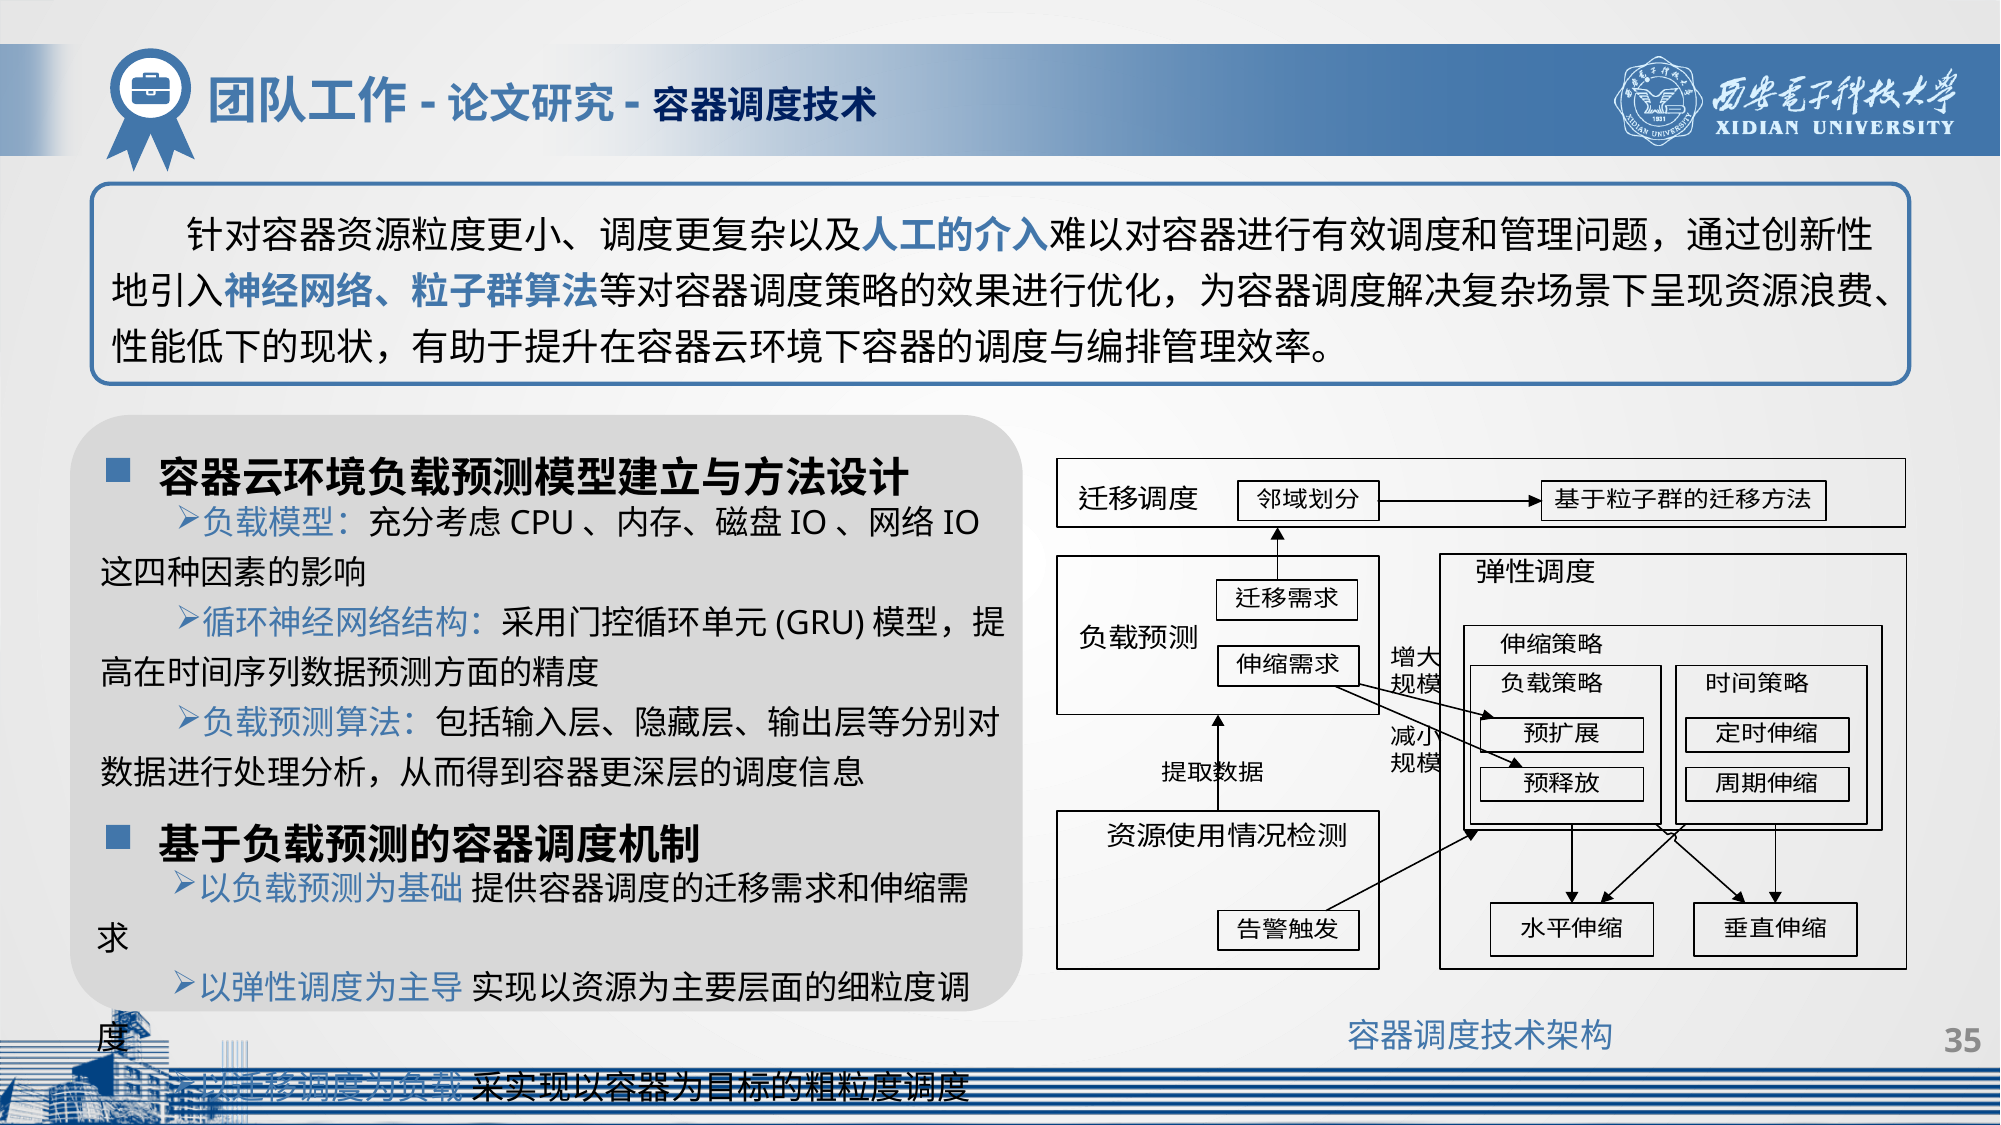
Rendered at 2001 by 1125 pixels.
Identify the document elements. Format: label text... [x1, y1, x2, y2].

text_box 负载模型：充分考虑CPU、内存、磁盘IO、网络IO这四种因素的影响 循环神经网络结构：采用门控循环单元(GRU)模型，提高在时间序列数据预测方面的精度 负载预测算法：包括输入层、隐藏层、输出层等分别对数据进行处理分析，从而得到容器更深层的调度信息 [86, 484, 1023, 799]
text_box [114, 52, 187, 169]
slide_number 35 [1530, 1011, 1998, 1072]
text_box 以负载预测为基础 提供容器调度的迁移需求和伸缩需求 以弹性调度为主导 实现以资源为主要层面的细粒度调度 以迁移调度为负载 采实现以容器为目标的粗粒度调度 [81, 849, 1000, 1114]
text_box 针对容器资源粒度更小、调度更复杂以及人工的介入难以对容器进行有效调度和管理问题，通过创新性地引入神经网络、粒子群算法等对容器调度策略的效果进行优化，为容器调度解决复杂场景下呈现资源浪费、性能低下的现状，有助于提升在容器云环境下容器的调度与编排管理效率。 [91, 183, 1910, 384]
picture [0, 44, 2000, 156]
picture [0, 455, 2000, 1125]
text_box 容器云环境负载预测模型建立与方法设计 基于负载预测的容器调度机制 [67, 412, 1025, 1002]
text_box 团队工作-论文研究-容器调度技术 [207, 48, 929, 149]
text_box 容器调度技术架构 [1189, 1006, 1772, 1062]
